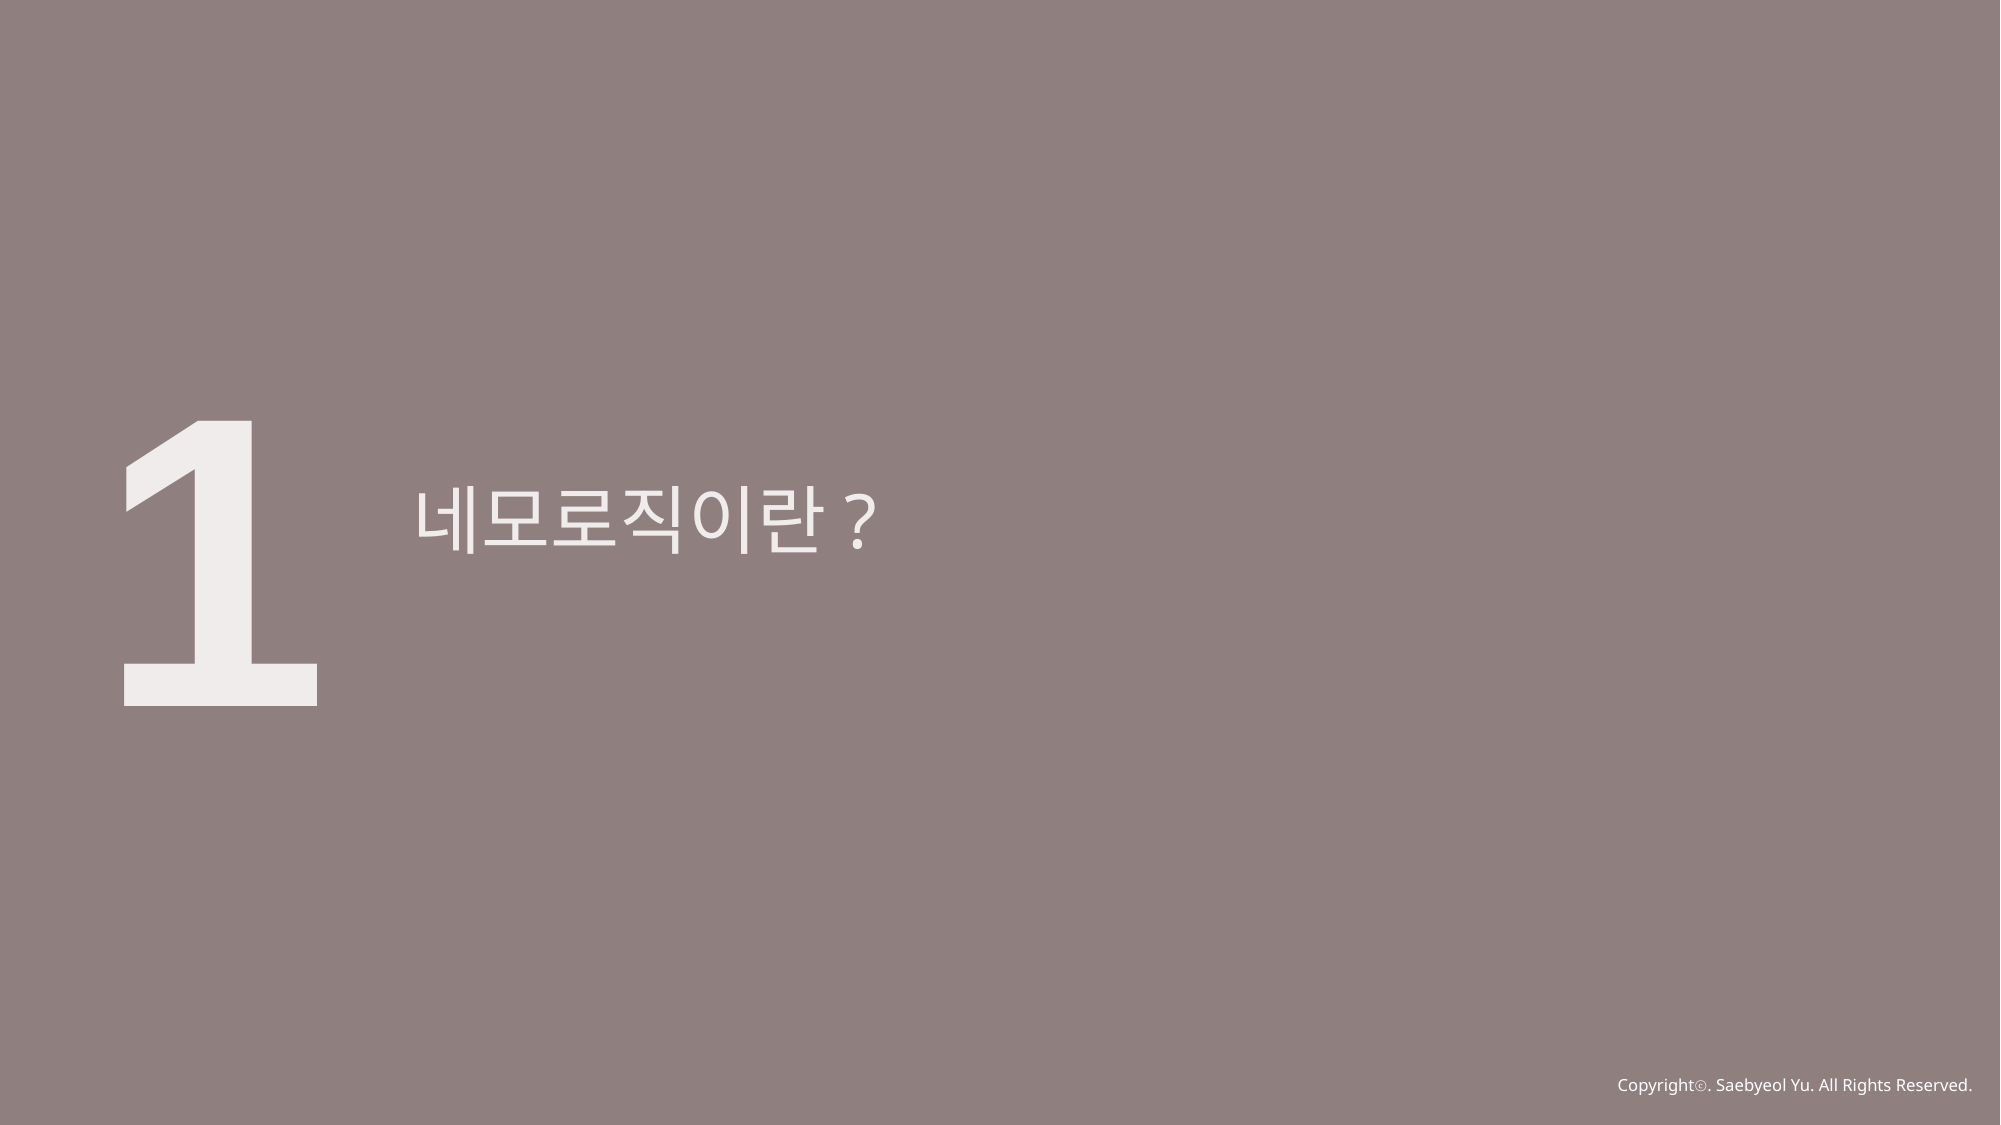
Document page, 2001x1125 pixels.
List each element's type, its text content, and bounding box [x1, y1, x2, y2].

text_box 네모로직이란? [397, 466, 893, 572]
text_box 1 [83, 284, 344, 797]
text_box Copyrightⓒ. Saebyeol Yu. All Rights Reserved. [1602, 1067, 1989, 1102]
